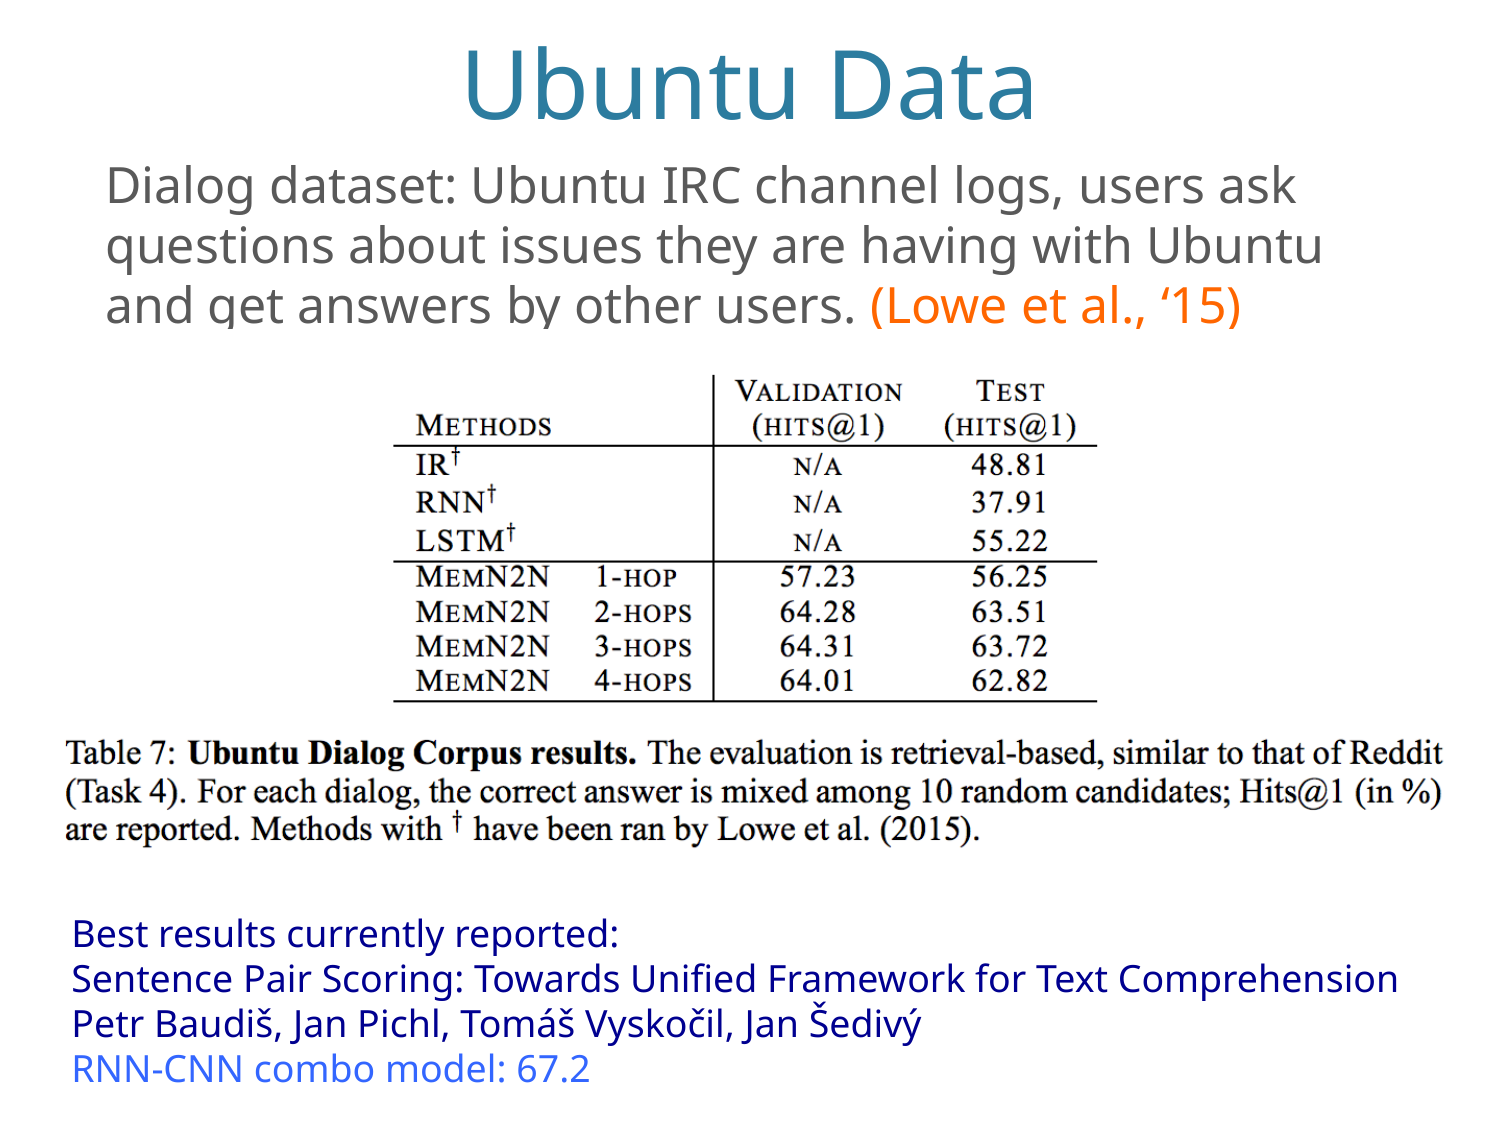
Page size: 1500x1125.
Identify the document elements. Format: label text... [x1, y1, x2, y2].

title Ubuntu Data [90, 0, 1410, 146]
list Dialog dataset: Ubuntu IRC channel logs, users ask questions about issues they are having with Ubuntu and get answers by other users. (Lowe et al., ‘15) [90, 146, 1410, 326]
text_box Best results currently reported: Sentence Pair Scoring: Towards Unified Framework for Text Comprehension Petr Baudiš, Jan Pichl, Tomáš Vyskočil, Jan Šedivý RNN-CNN combo model: 67.2 [56, 902, 1484, 1098]
picture [16, 329, 1484, 864]
